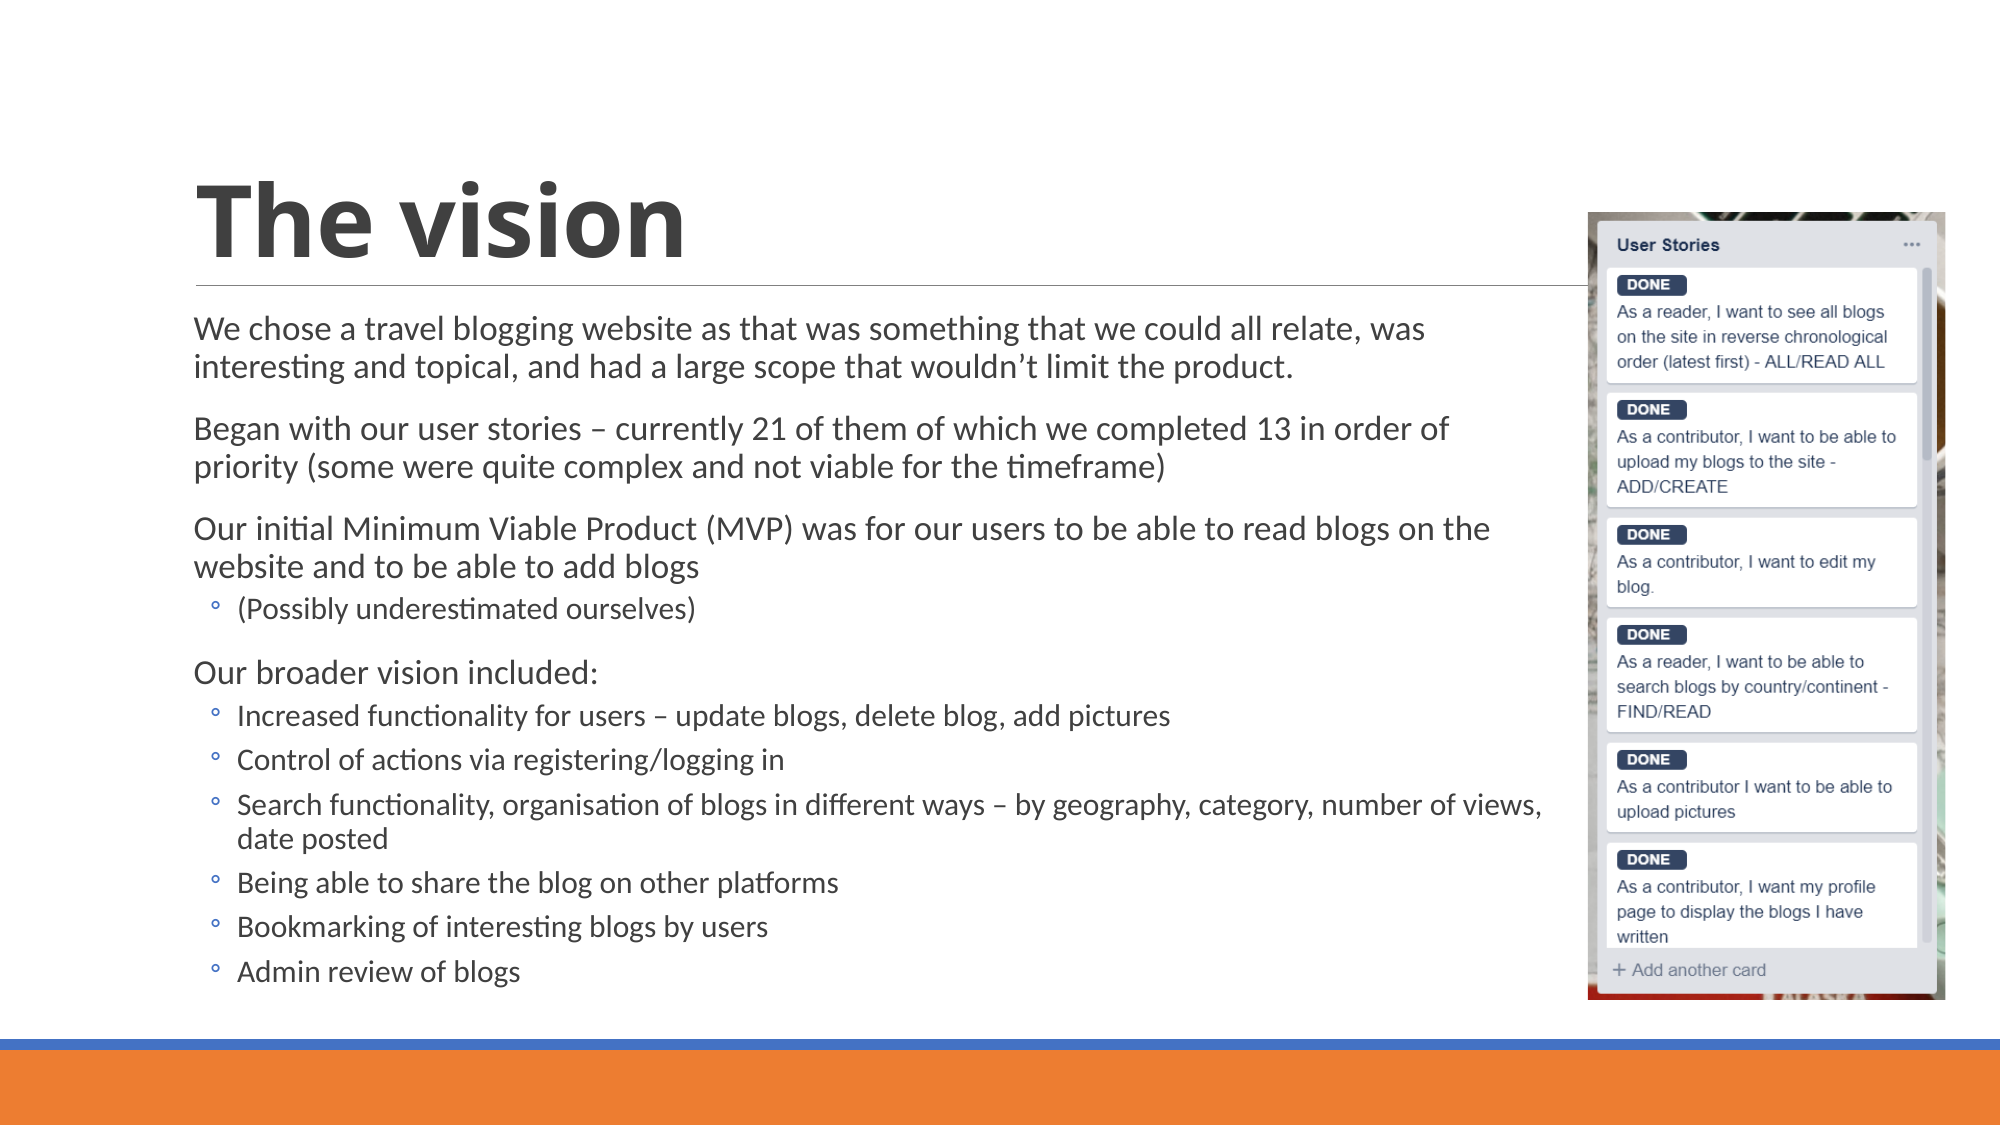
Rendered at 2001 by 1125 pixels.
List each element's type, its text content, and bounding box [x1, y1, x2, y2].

picture [1587, 211, 1946, 1001]
title The vision [180, 47, 1830, 285]
list We chose a travel blogging website as that was something that we could all relate, was interesting and topical, and had a large scope that wouldn’t limit the product. Began with our user stories – currently 21 of them of which we completed 13 in order of priority (some were quite complex and not viable for the timeframe) Our initial Minimum Viable Product (MVP) was for our users to be able to read blogs on the website and to be able to add blogs (Possibly underestimated ourselves) Our broader vision included: Increased functionality for users – update blogs, delete blog, add pictures Control of actions via registering/logging in Search functionality, organisation of blogs in different ways – by geography, category, number of views, date posted Being able to share the blog on other platforms Bookmarking of interesting blogs by users Admin review of blogs [180, 302, 1558, 1000]
